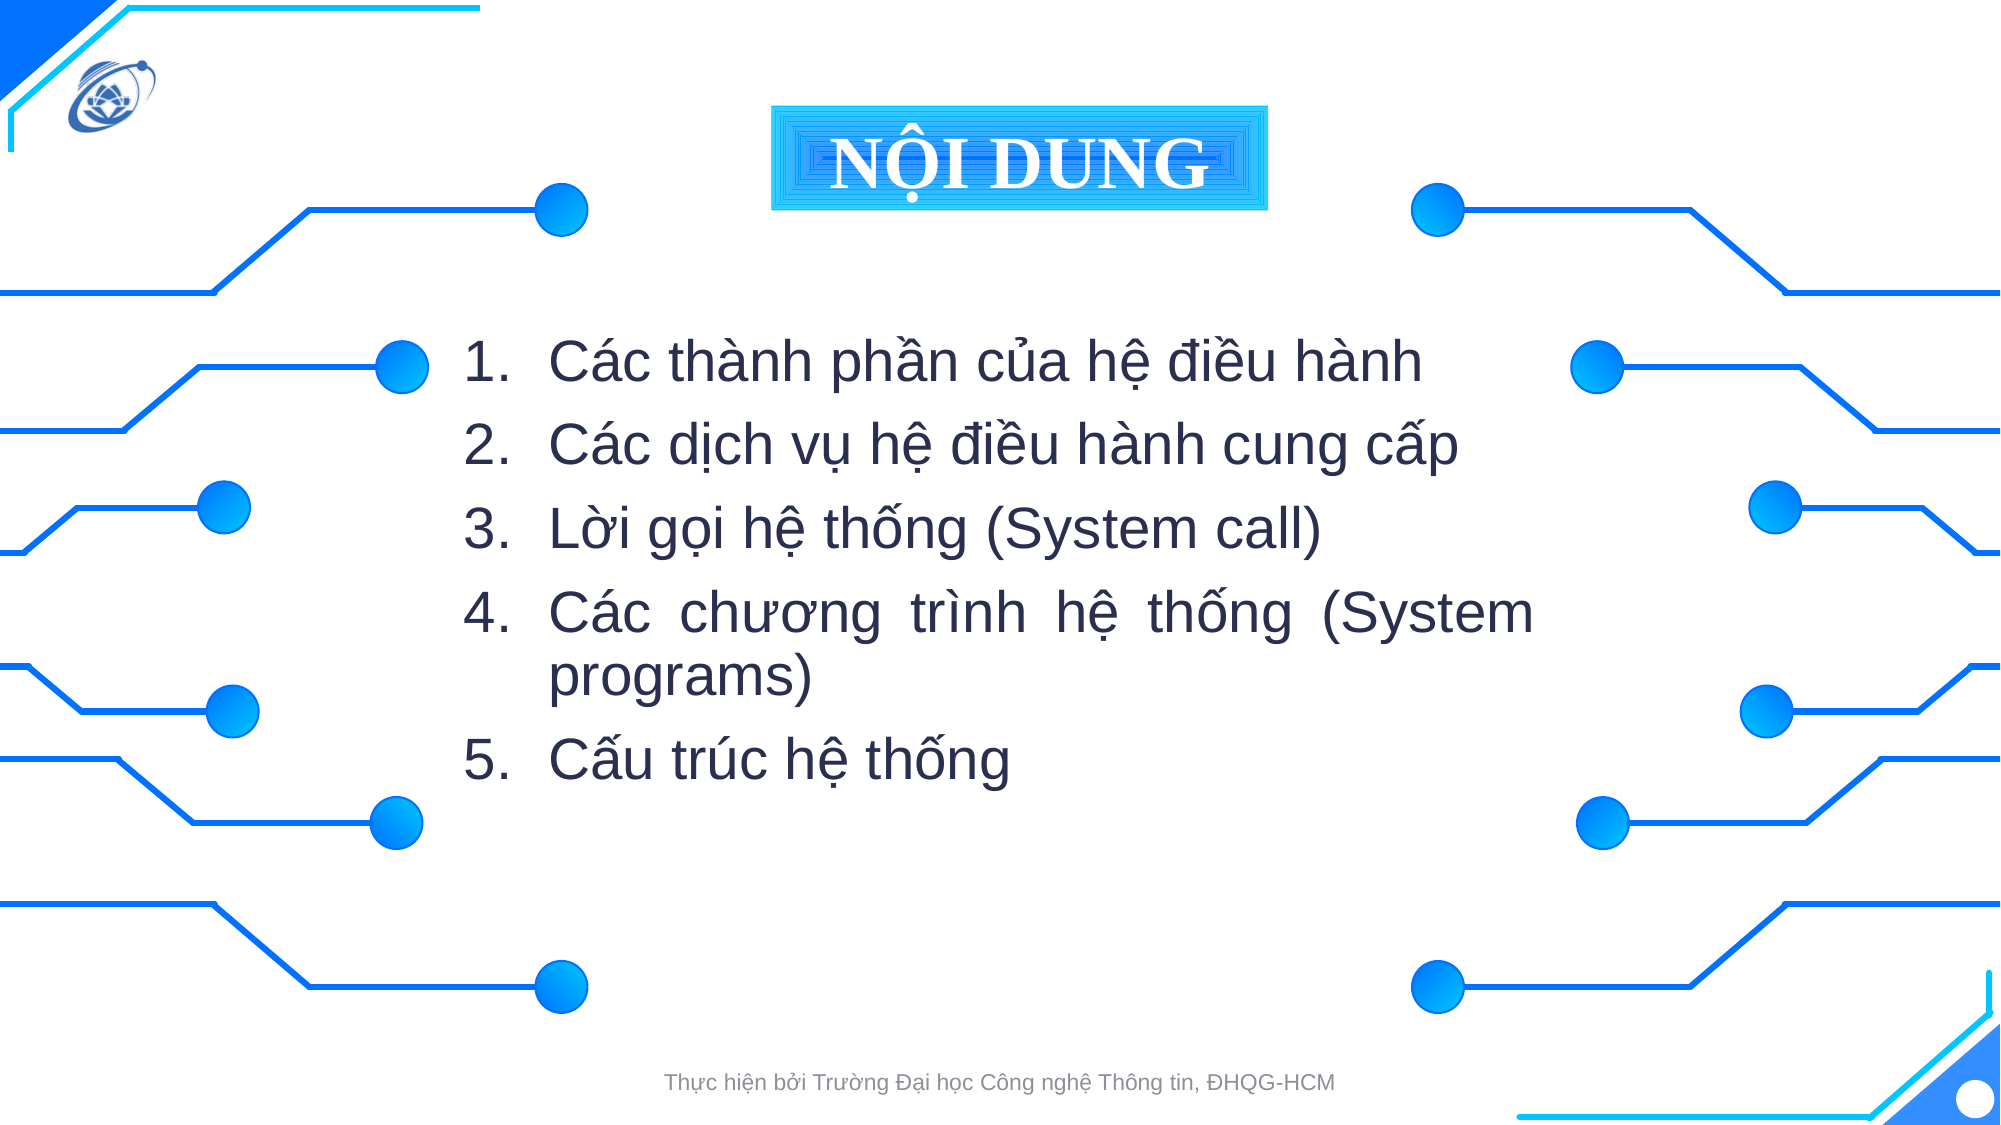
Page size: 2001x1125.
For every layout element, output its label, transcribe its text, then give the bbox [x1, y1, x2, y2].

picture [786, 118, 1257, 198]
footer Thực hiện bởi Trường Đại học Công nghệ Thông tin, ĐHQG-HCM [568, 1060, 1432, 1103]
picture [67, 59, 157, 134]
list Các thành phần của hệ điều hành Các dịch vụ hệ điều hành cung cấp Lời gọi hệ thống (System call) Các chương trình hệ thống (System programs) Cấu trúc hệ thống [448, 211, 1552, 982]
picture [776, 105, 1269, 211]
slide_number [1952, 1077, 2000, 1125]
